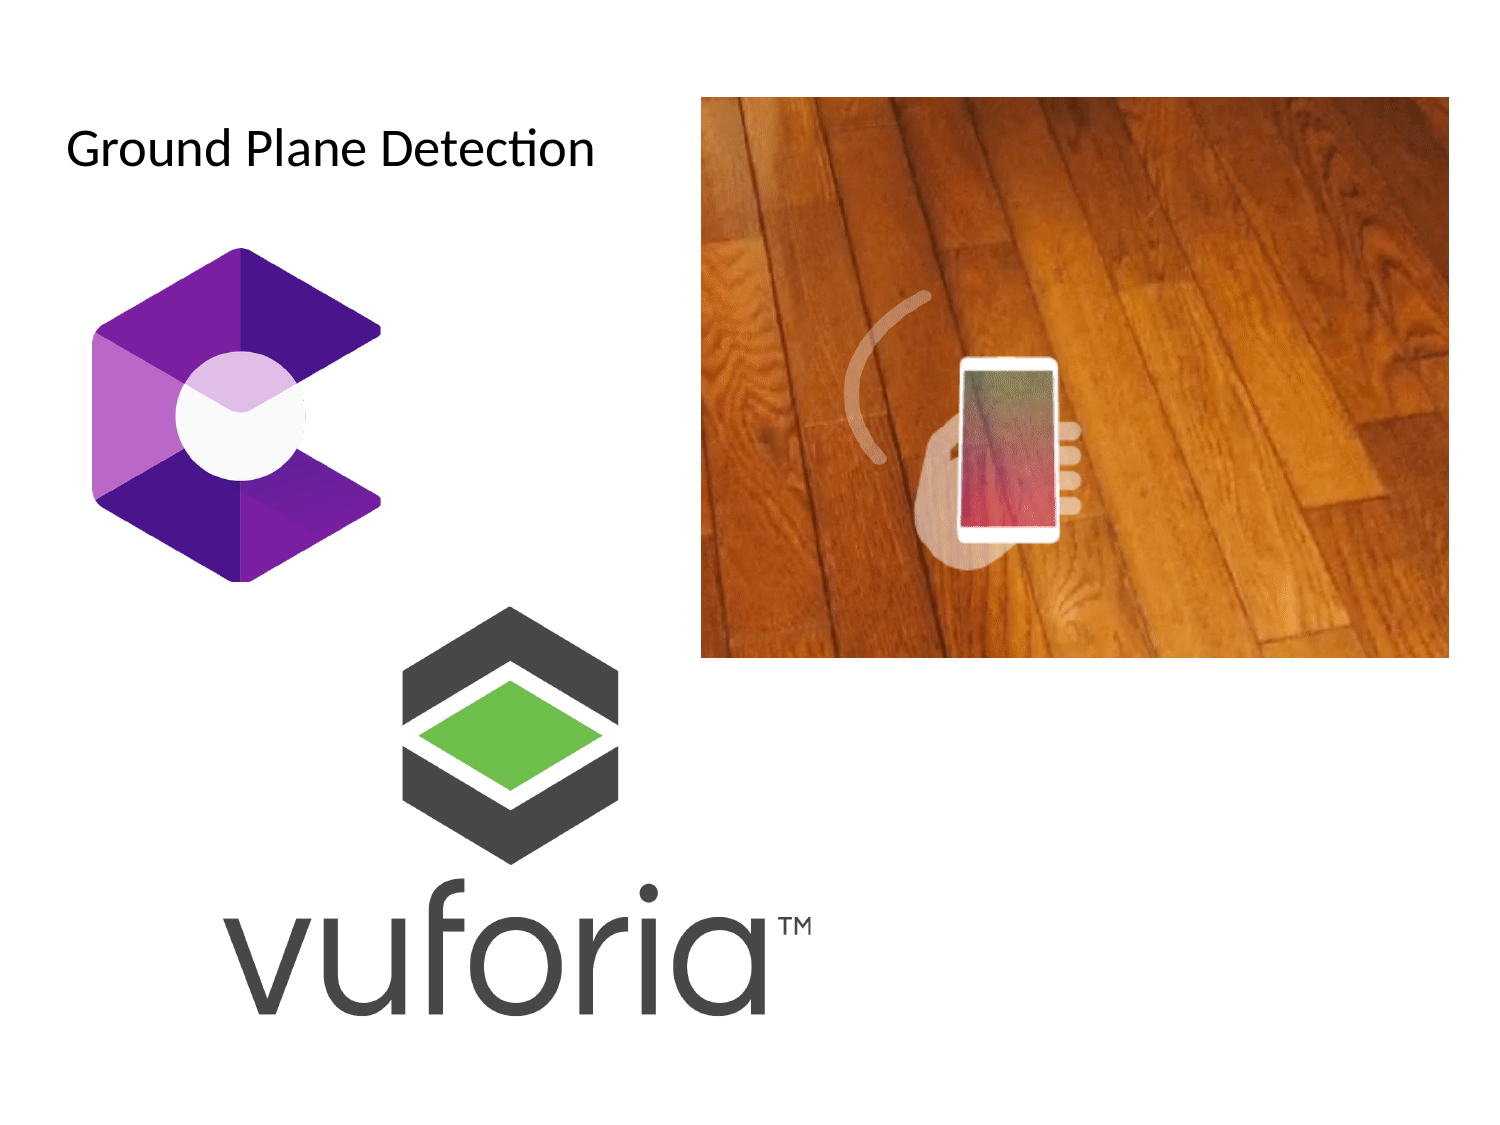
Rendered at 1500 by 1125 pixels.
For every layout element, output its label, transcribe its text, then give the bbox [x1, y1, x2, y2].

picture [69, 248, 403, 583]
title Ground Plane Detection [51, 97, 699, 223]
picture [221, 96, 1450, 1048]
